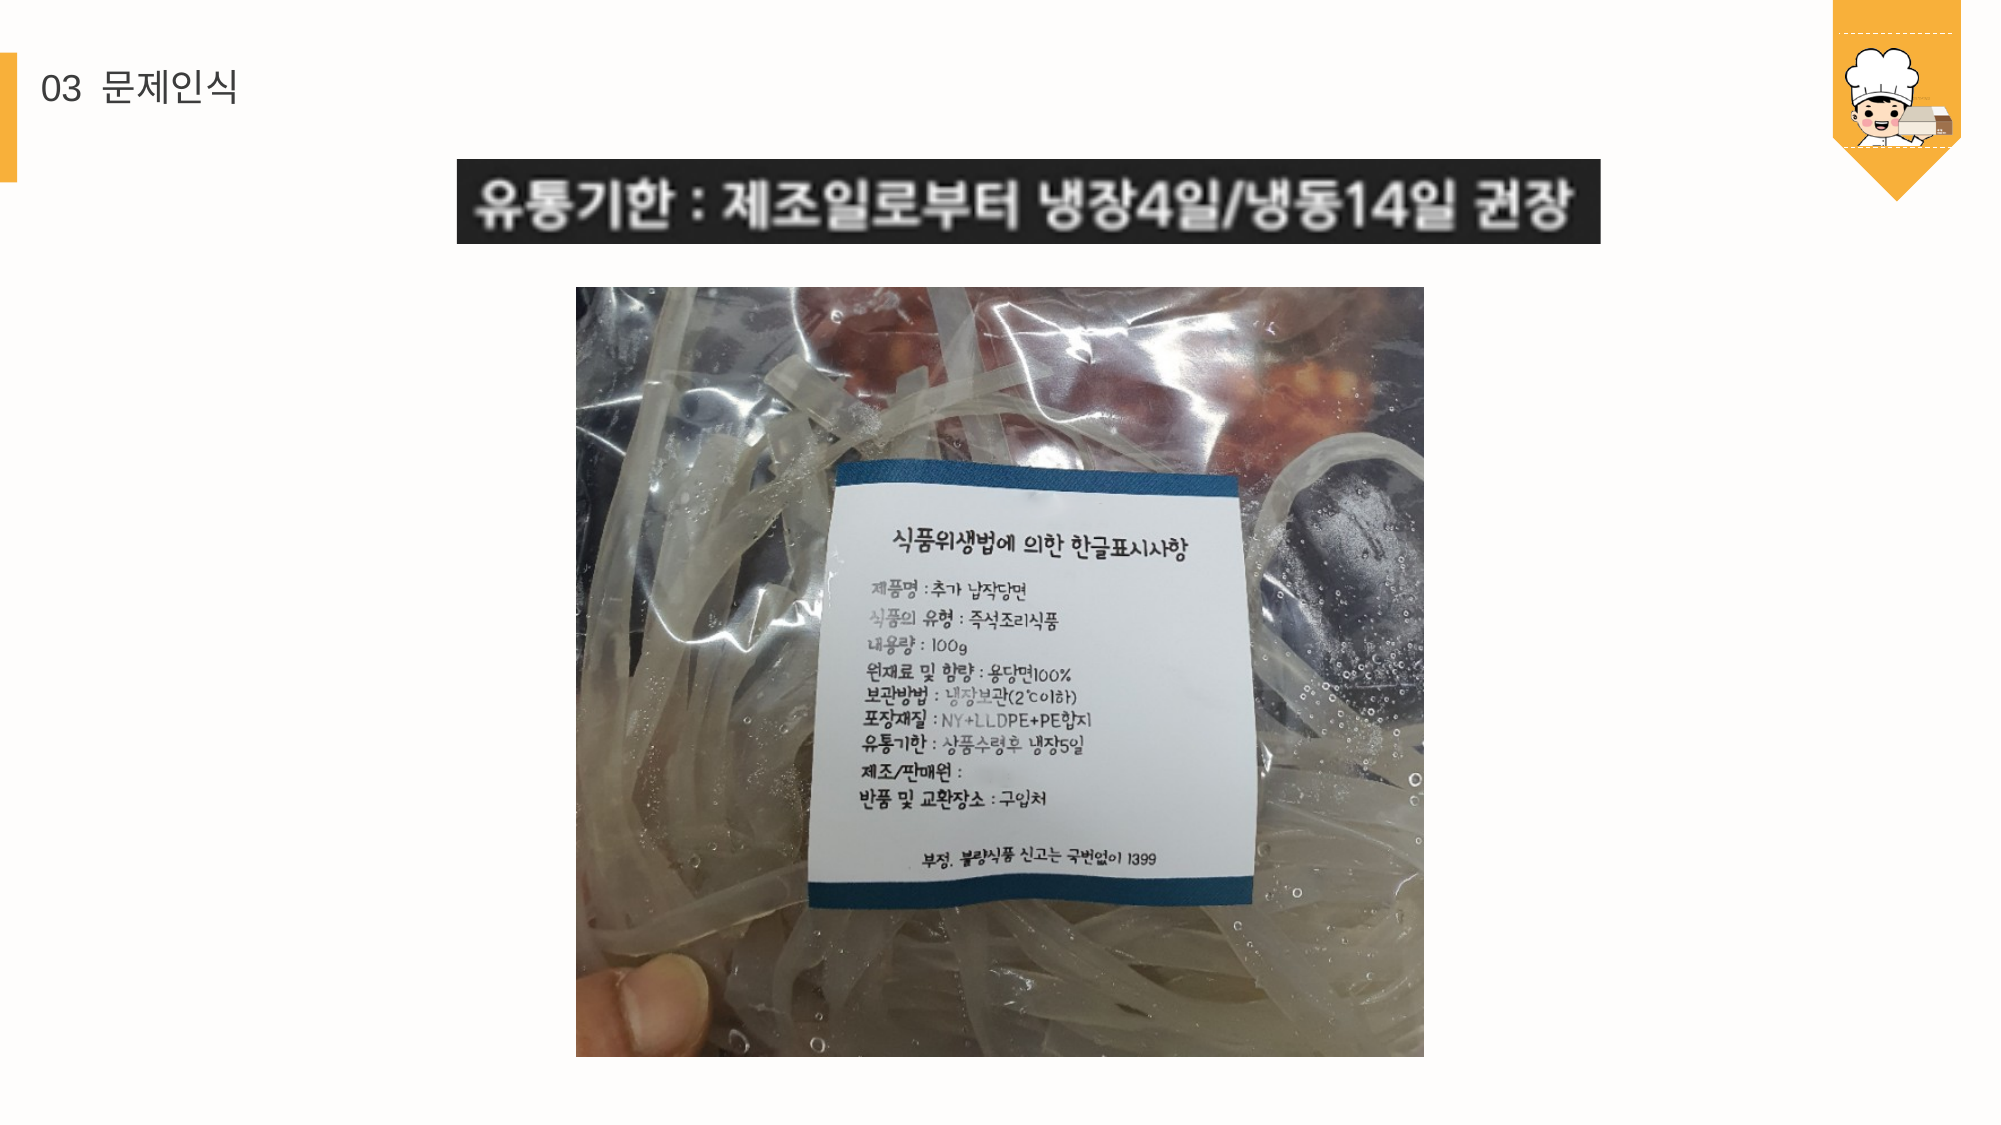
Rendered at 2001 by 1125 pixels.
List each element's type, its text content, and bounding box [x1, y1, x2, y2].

picture [456, 159, 1601, 244]
text_box 03 문제인식 [26, 56, 255, 117]
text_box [1832, 0, 1961, 202]
picture [1844, 48, 1953, 146]
picture [576, 287, 1424, 1058]
text_box [0, 52, 18, 183]
